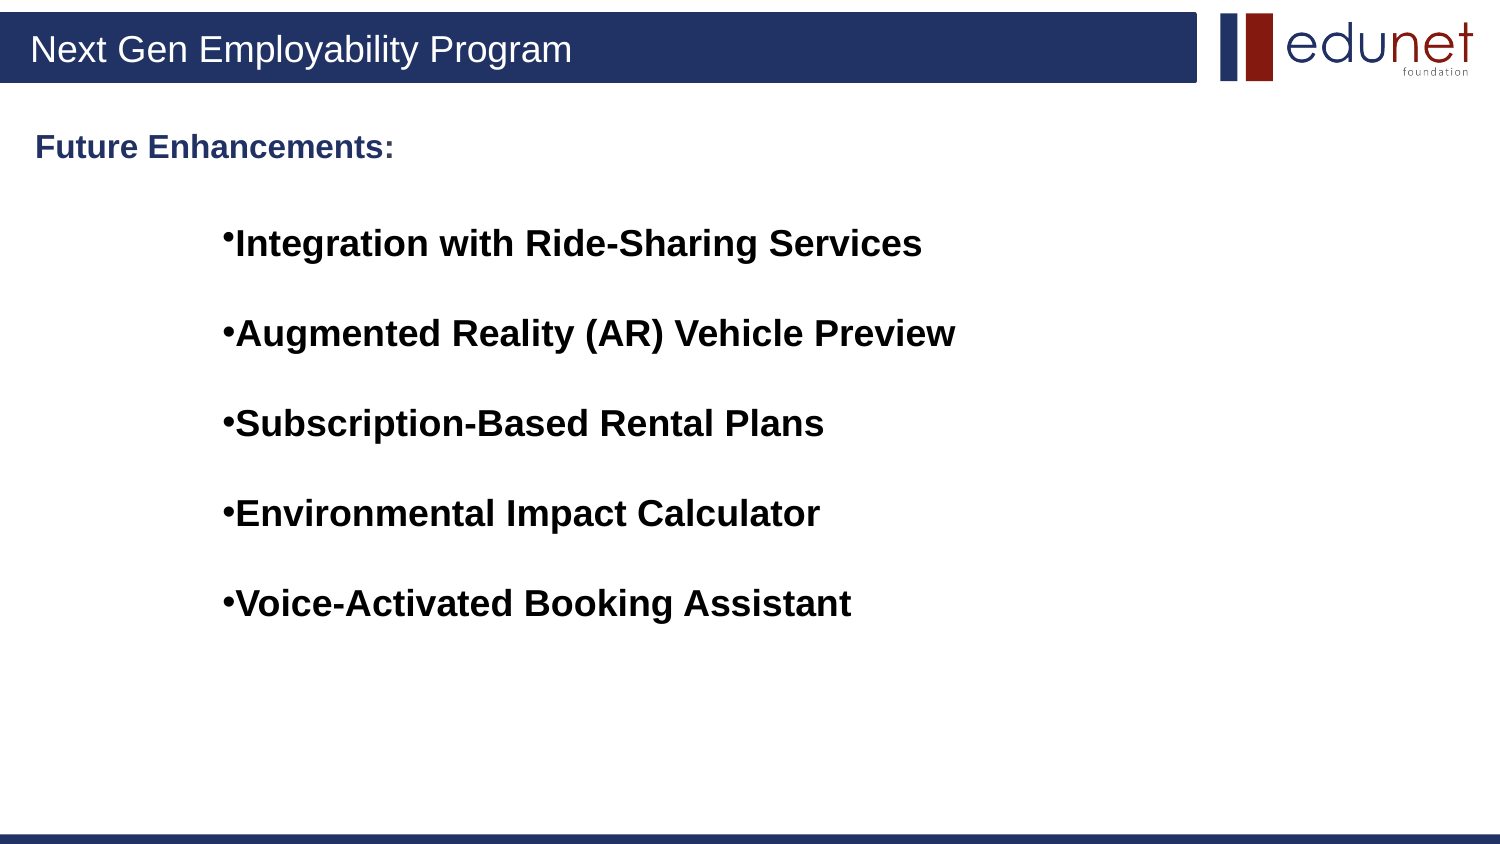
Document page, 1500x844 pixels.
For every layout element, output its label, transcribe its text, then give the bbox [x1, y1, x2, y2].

title Future Enhancements: [35, 118, 1417, 208]
picture [1279, 14, 1482, 83]
text_box Integration with Ride-Sharing Services Augmented Reality (AR) Vehicle Preview Subscription-Based Rental Plans Environmental Impact Calculator Voice-Activated Booking Assistant [207, 211, 1109, 632]
